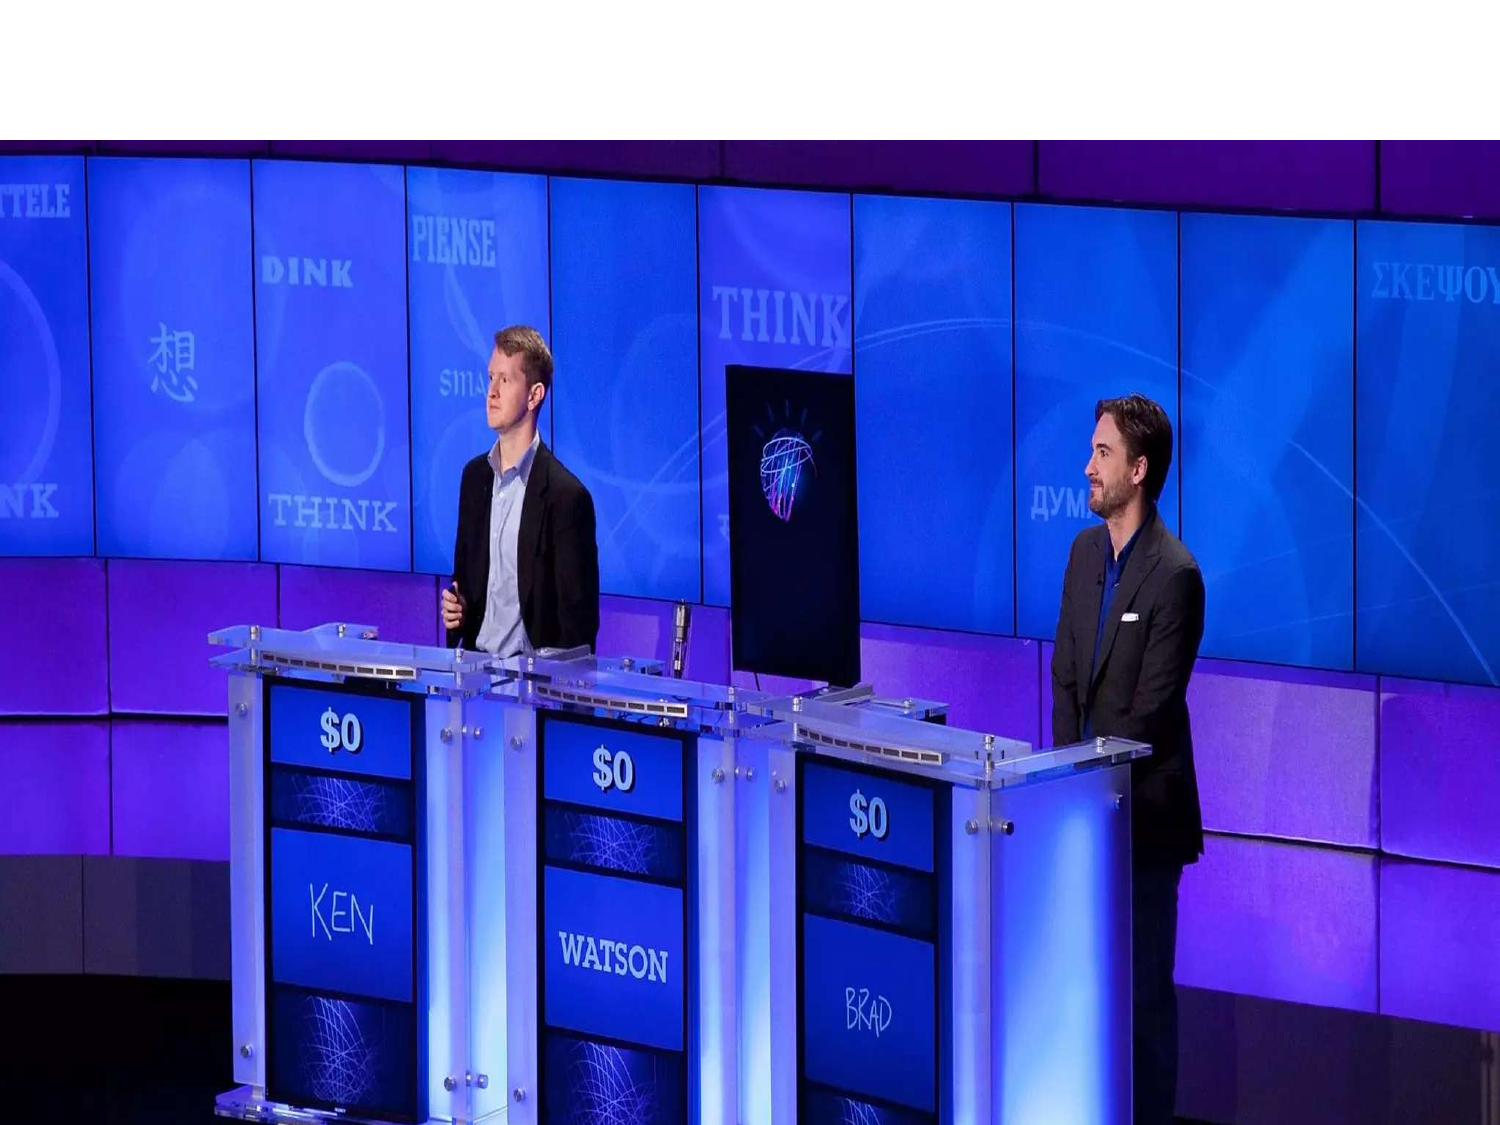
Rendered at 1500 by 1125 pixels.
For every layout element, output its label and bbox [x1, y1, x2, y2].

picture [0, 140, 1500, 1125]
